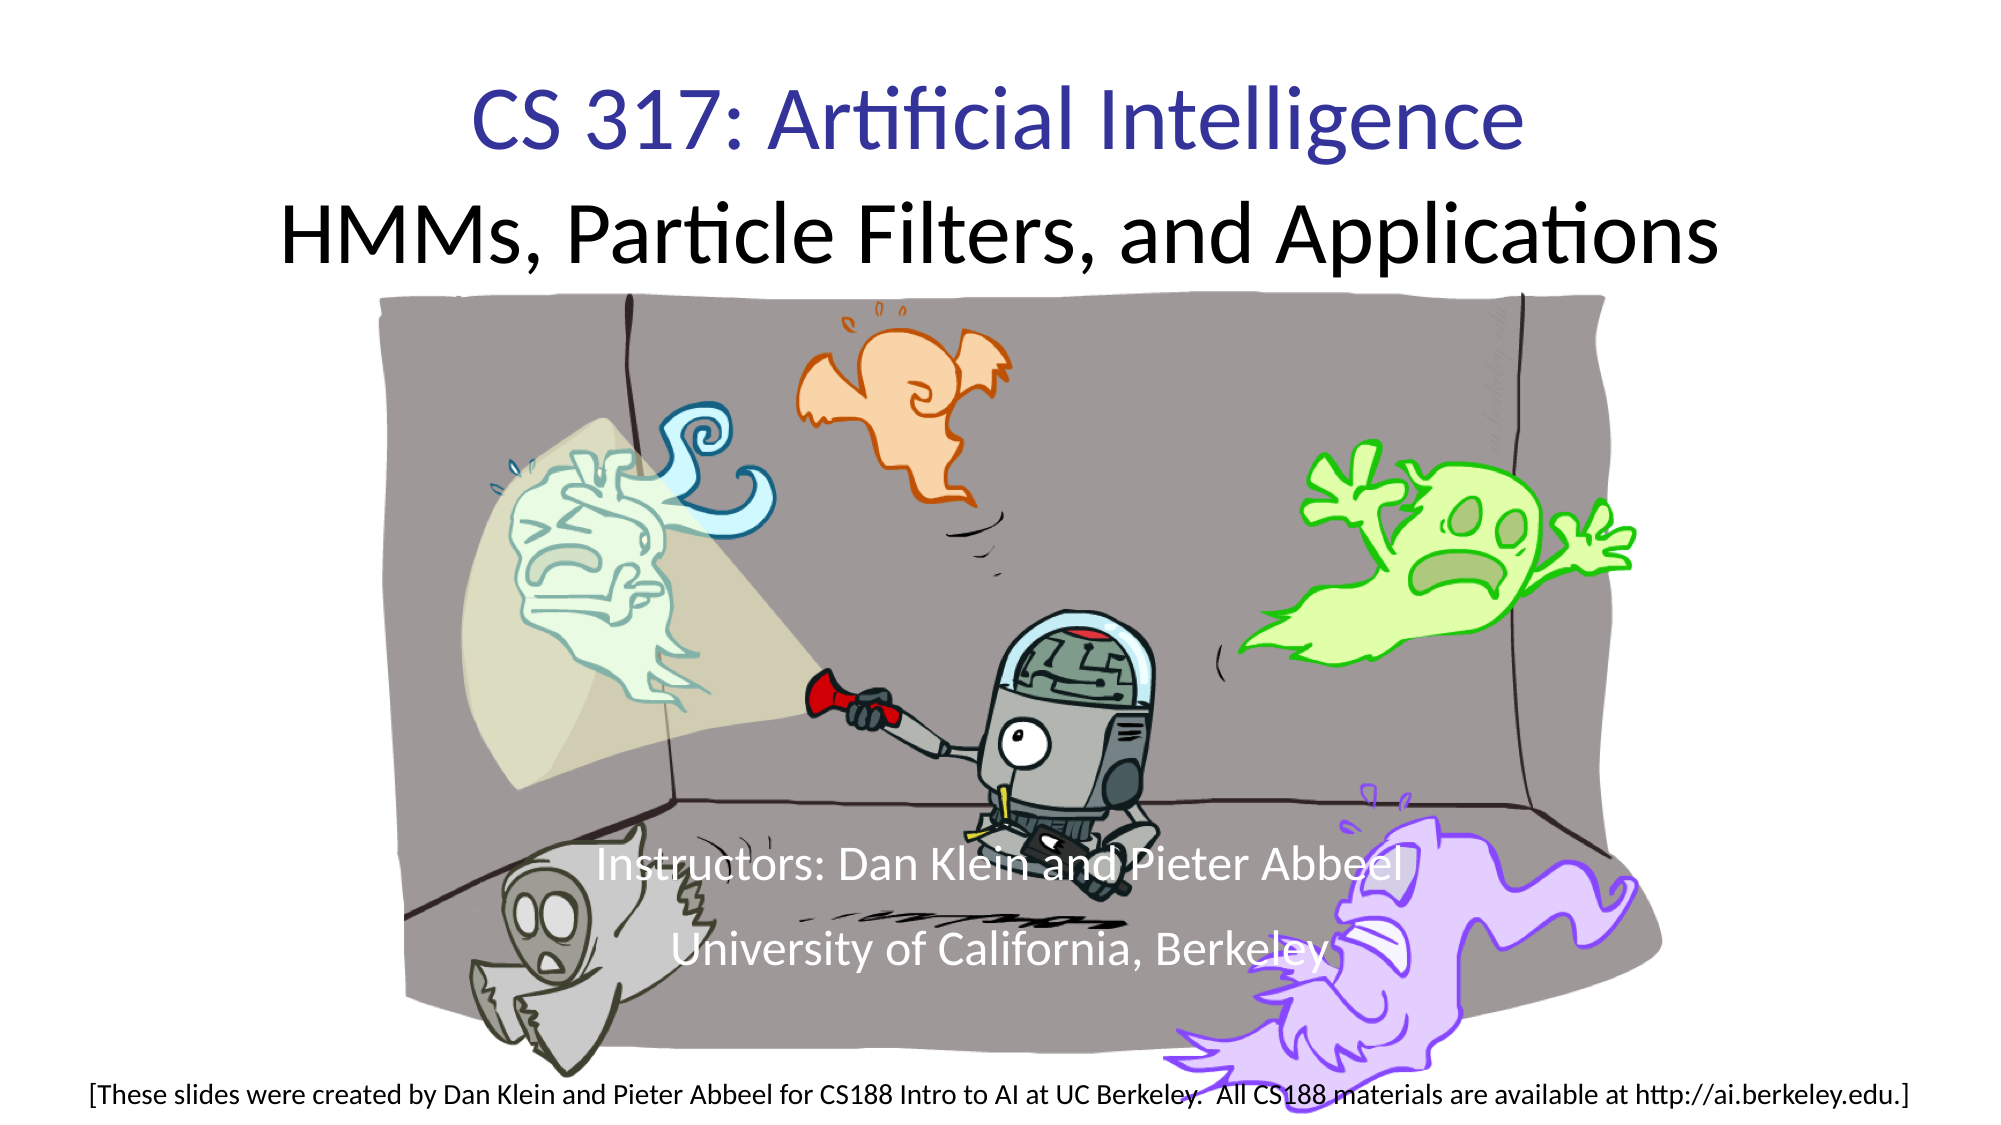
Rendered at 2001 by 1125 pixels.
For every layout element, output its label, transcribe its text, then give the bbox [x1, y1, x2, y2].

text_box Instructors: Dan Klein and Pieter Abbeel University of California, Berkeley [These slides were created by Dan Klein and Pieter Abbeel for CS188 Intro to AI at UC Berkeley. All CS188 materials are available at http://ai.berkeley.edu.] [0, 825, 357, 1116]
text_box Instructors: Dan Klein and Pieter Abbeel University of California, Berkeley [These slides were created by Dan Klein and Pieter Abbeel for CS188 Intro to AI at UC Berkeley. All CS188 materials are available at http://ai.berkeley.edu.] [1680, 825, 2000, 1116]
title CS 317: Artificial Intelligence [0, 37, 2000, 166]
picture [362, 275, 1675, 1125]
subtitle HMMs, Particle Filters, and Applications [0, 166, 2000, 417]
